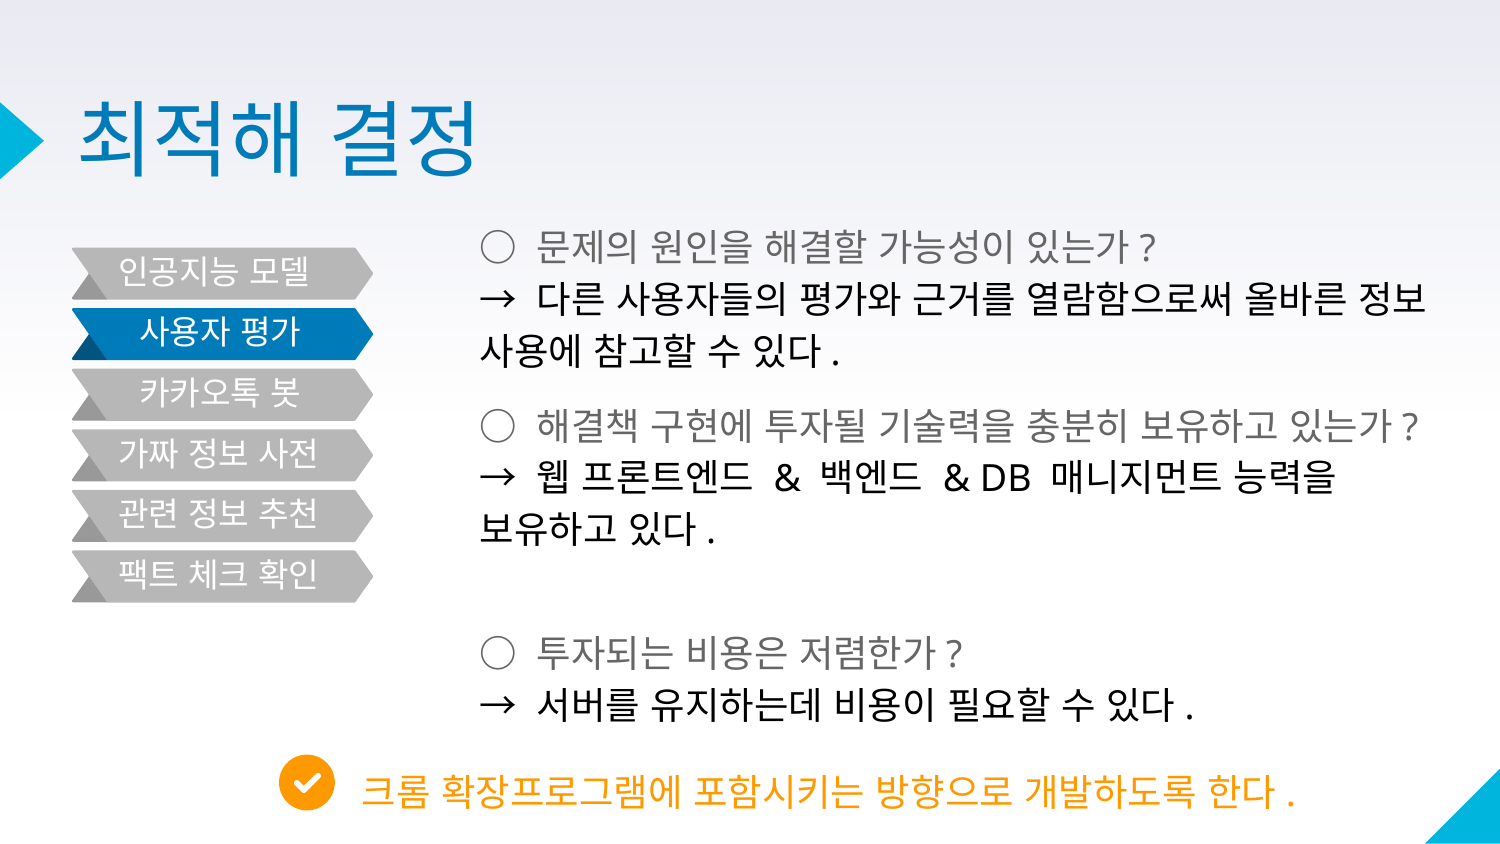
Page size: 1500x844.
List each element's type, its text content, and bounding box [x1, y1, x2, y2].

text_box [279, 754, 335, 811]
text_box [71, 307, 374, 361]
text_box ○ 문제의 원인을 해결할 가능성이 있는가? → 다른 사용자들의 평가와 근거를 열람함으로써 올바른 정보 사용에 참고할 수 있다. [464, 210, 1444, 287]
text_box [71, 550, 374, 603]
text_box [71, 247, 374, 300]
title 최적해 결정 [76, 106, 1076, 196]
text_box ○ 해결책 구현에 투자될 기술력을 충분히 보유하고 있는가? → 웹 프론트엔드 & 백엔드 & DB 매니지먼트 능력을 보유하고 있다. [464, 388, 1444, 465]
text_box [71, 489, 374, 543]
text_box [71, 368, 374, 422]
text_box 크롬 확장프로그램에 포함시키는 방향으로 개발하도록 한다. [346, 754, 1423, 811]
text_box ○ 투자되는 비용은 저렴한가? → 서버를 유지하는데 비용이 필요할 수 있다. [464, 616, 1444, 690]
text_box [71, 429, 374, 482]
